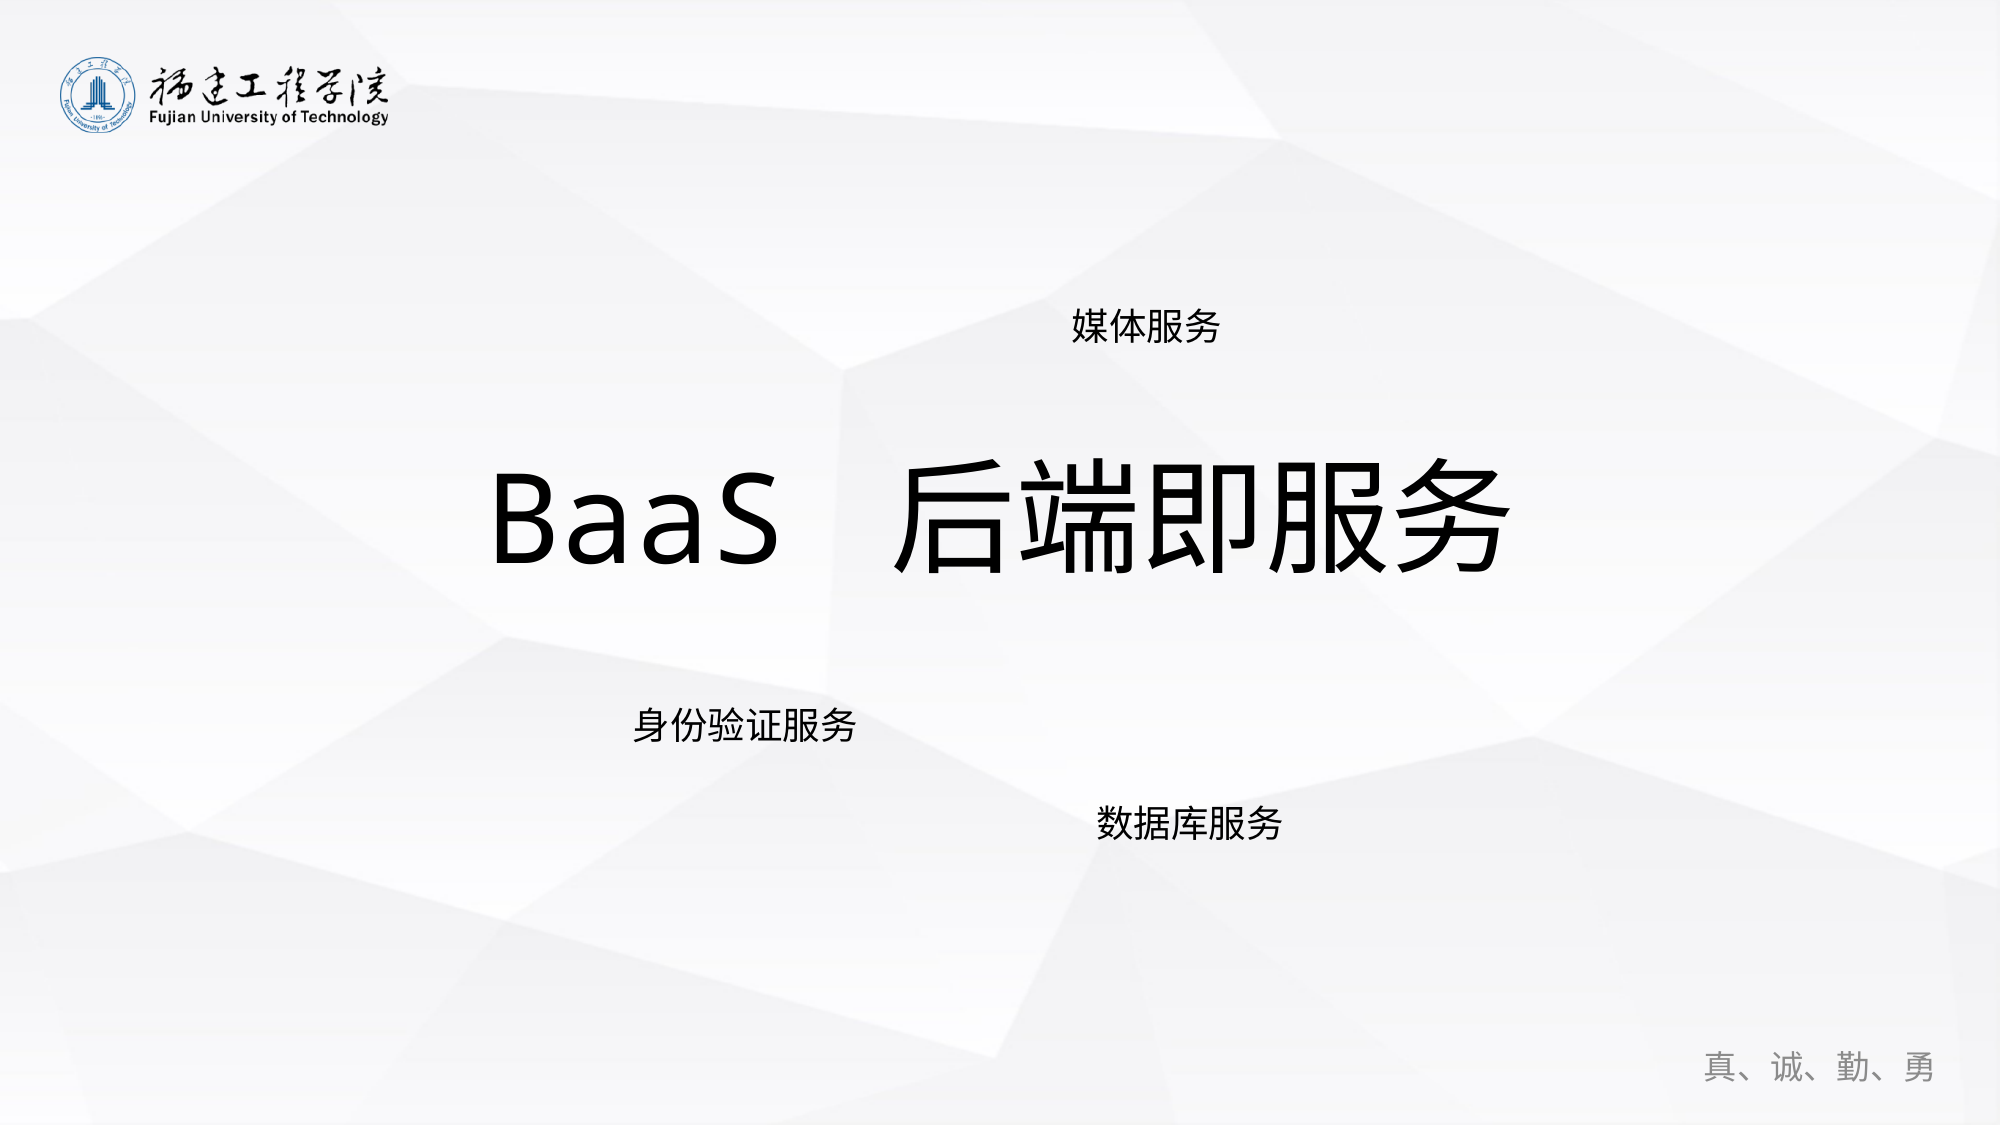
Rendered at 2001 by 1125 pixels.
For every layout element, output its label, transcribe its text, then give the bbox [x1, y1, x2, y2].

picture [0, 0, 2000, 431]
picture [0, 596, 2000, 1125]
text_box 数据库服务 [1081, 792, 1299, 853]
text_box BaaS 后端即服务 [0, 431, 2000, 596]
text_box 媒体服务 [1057, 295, 1237, 356]
text_box 身份验证服务 [617, 694, 873, 755]
